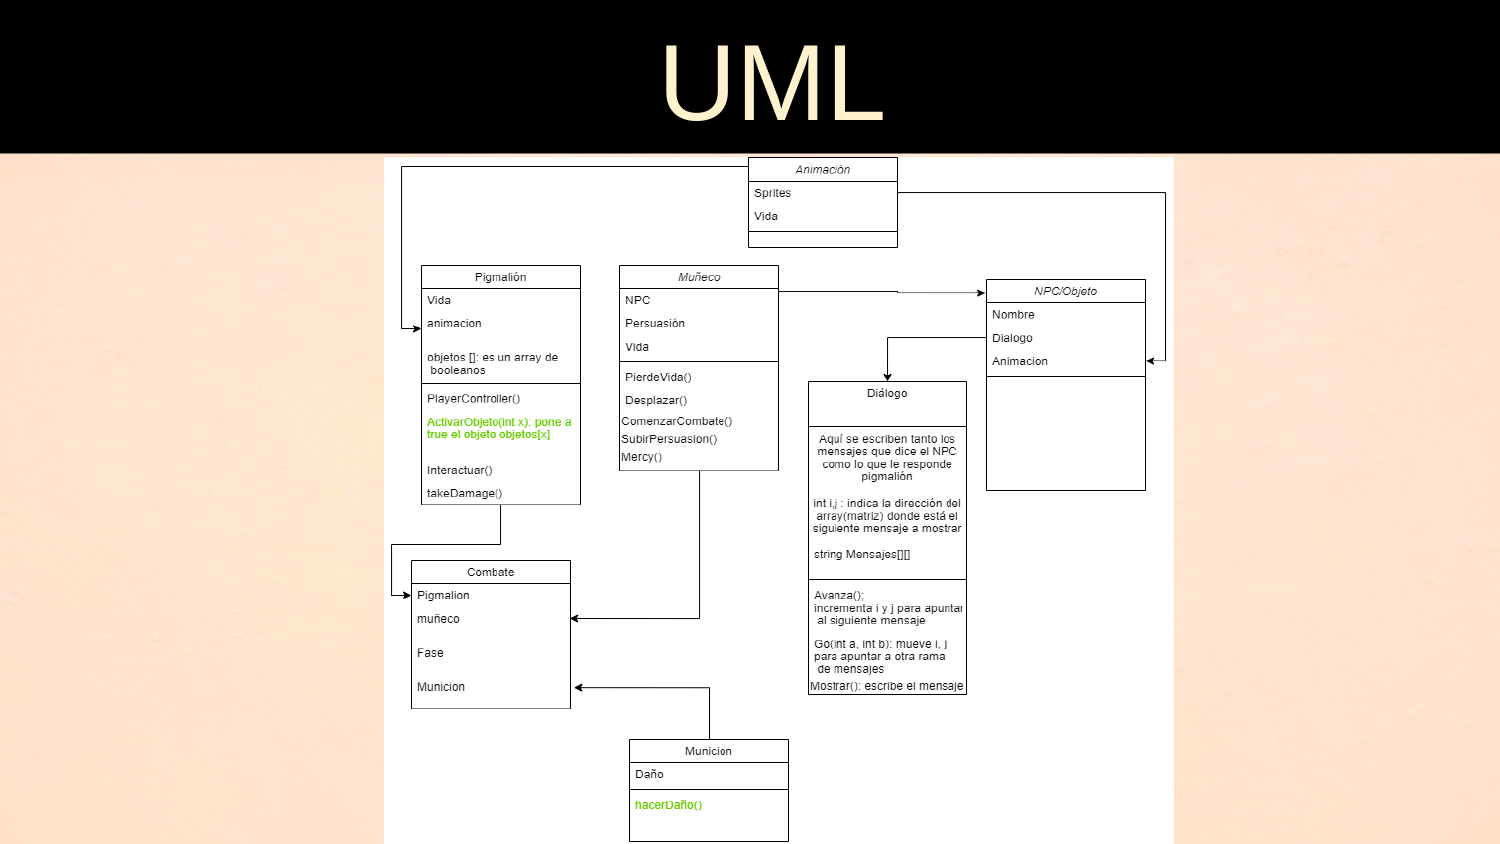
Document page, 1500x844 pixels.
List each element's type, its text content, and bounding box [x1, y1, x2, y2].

picture [0, 0, 1500, 844]
title UML [73, 0, 1472, 158]
